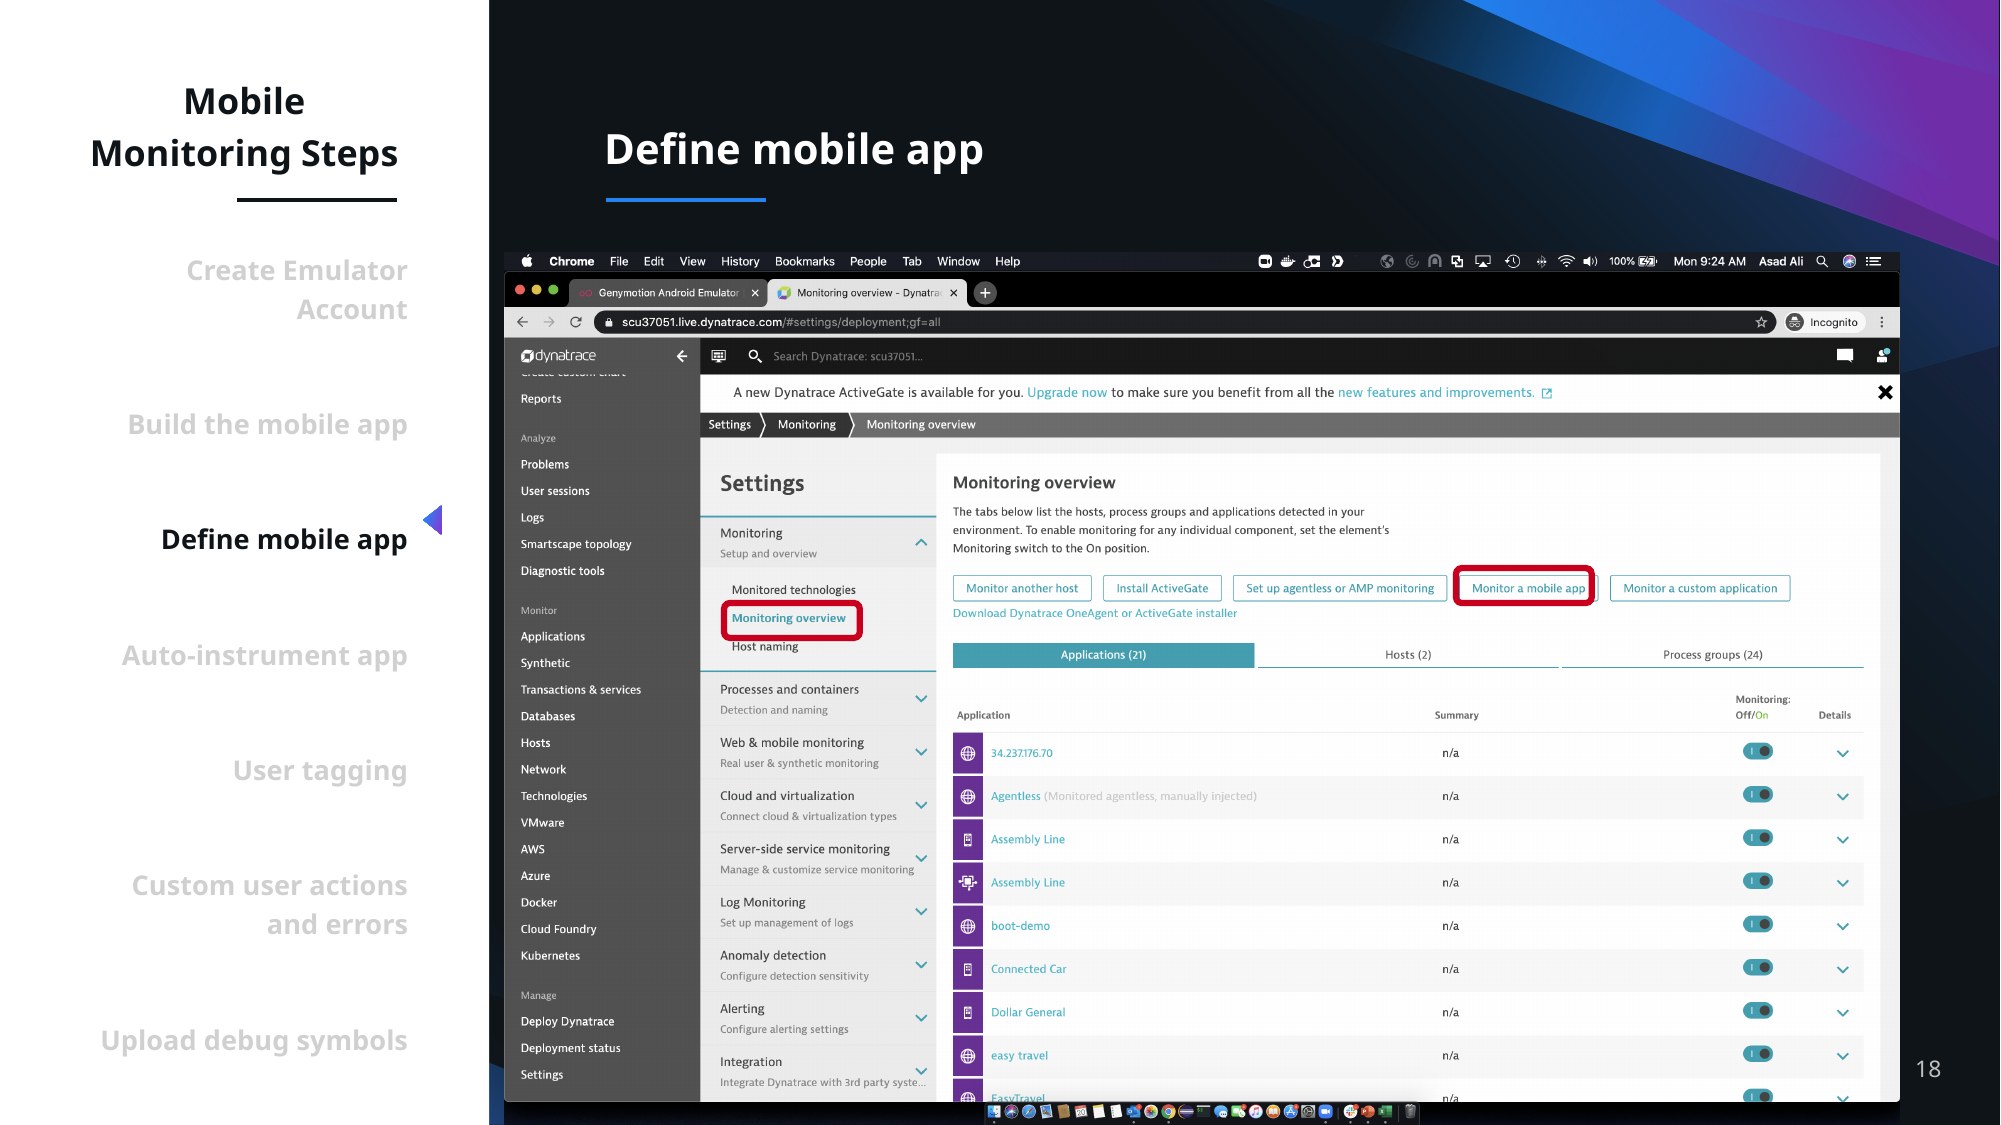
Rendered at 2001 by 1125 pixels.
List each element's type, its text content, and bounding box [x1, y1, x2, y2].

picture [490, 0, 1999, 1125]
text_box Create Emulator Account Build the mobile app Define mobile app Auto-instrument app User tagging Custom user actions and errors Upload debug symbols [81, 239, 424, 1090]
text_box [424, 504, 442, 536]
title Define mobile app [589, 59, 1863, 181]
list Mobile Monitoring Steps [73, 59, 415, 181]
